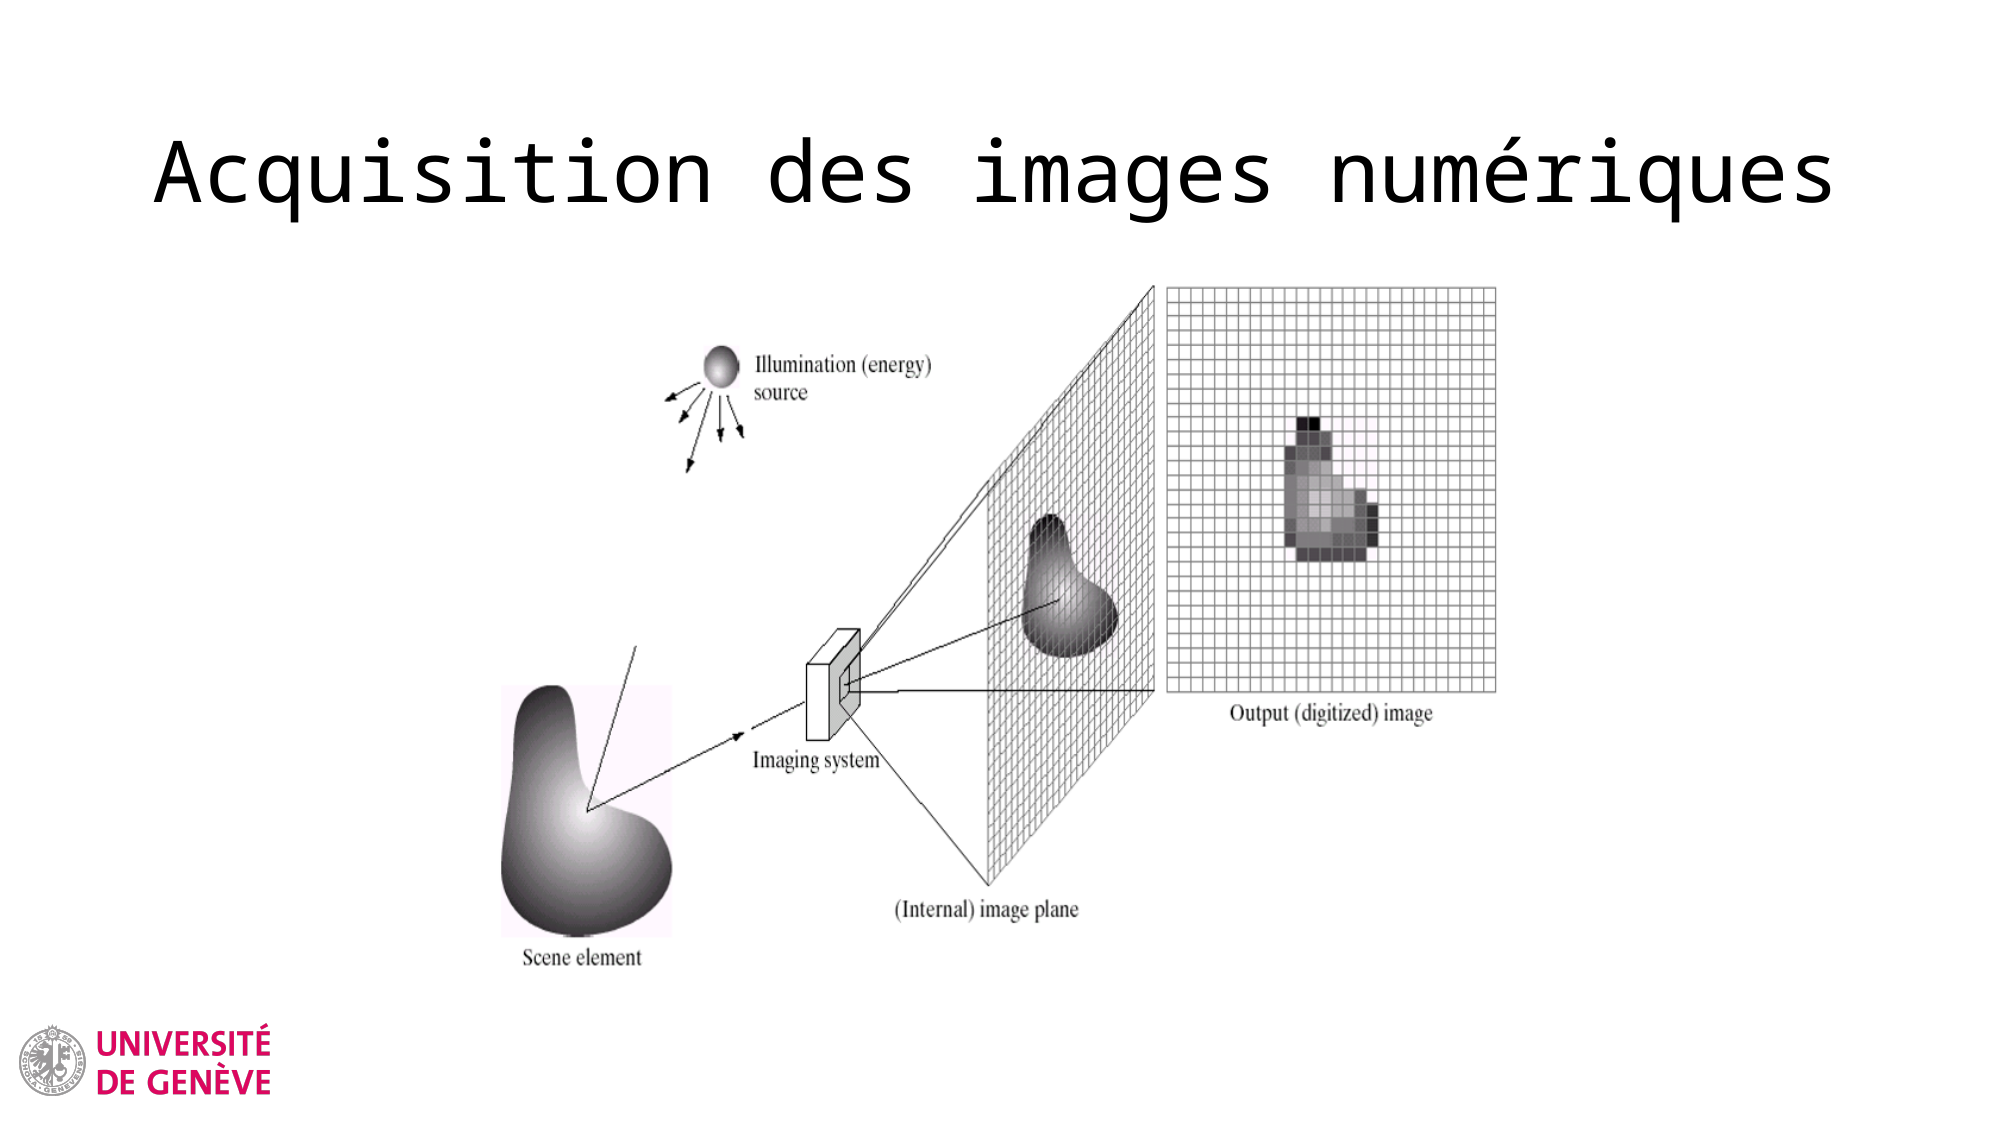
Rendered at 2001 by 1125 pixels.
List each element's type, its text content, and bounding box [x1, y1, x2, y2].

picture [19, 1023, 270, 1096]
picture [493, 277, 1507, 985]
title Acquisition des images numériques [137, 59, 1863, 278]
